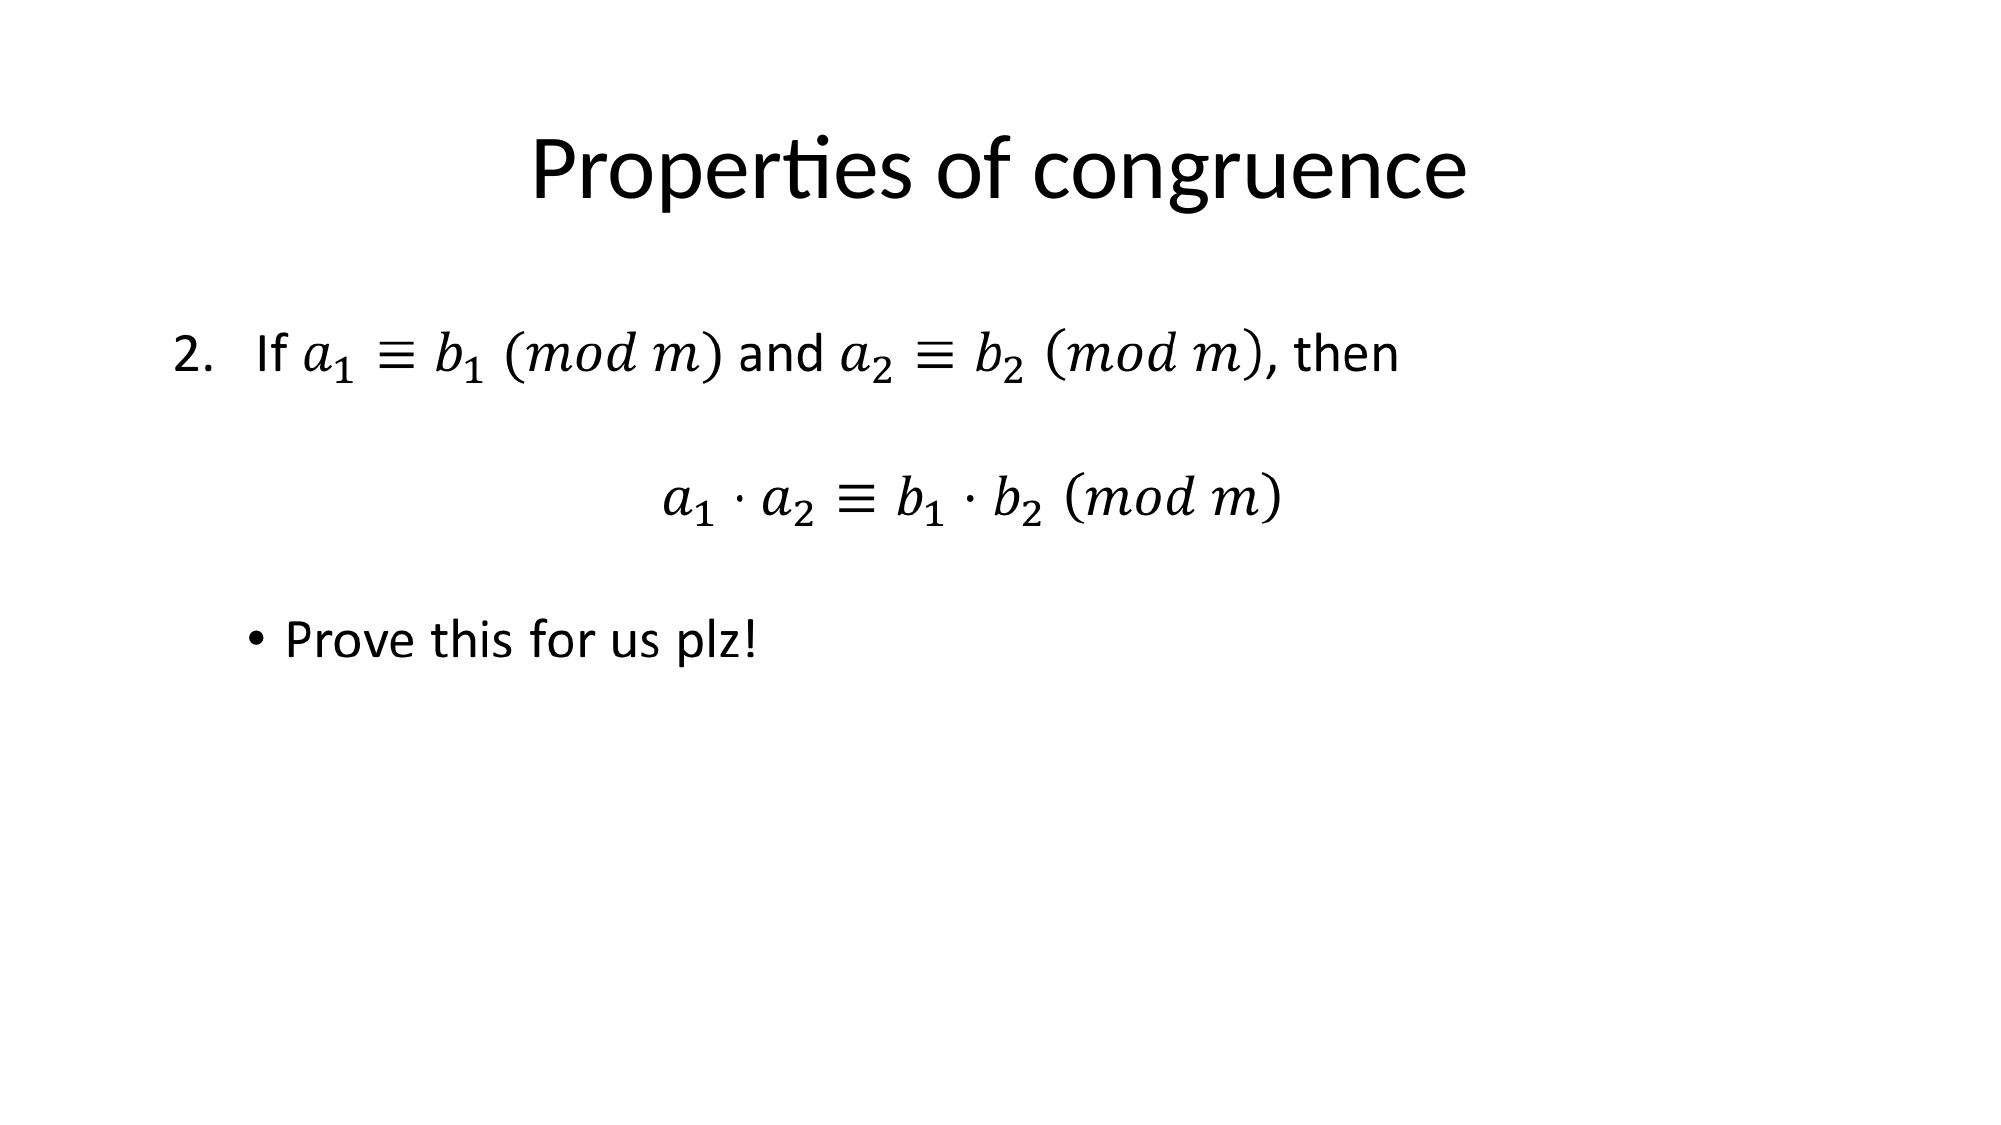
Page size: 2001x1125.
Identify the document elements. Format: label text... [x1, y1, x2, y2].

title Properties of congruence [137, 59, 1863, 278]
list [137, 299, 1863, 1014]
